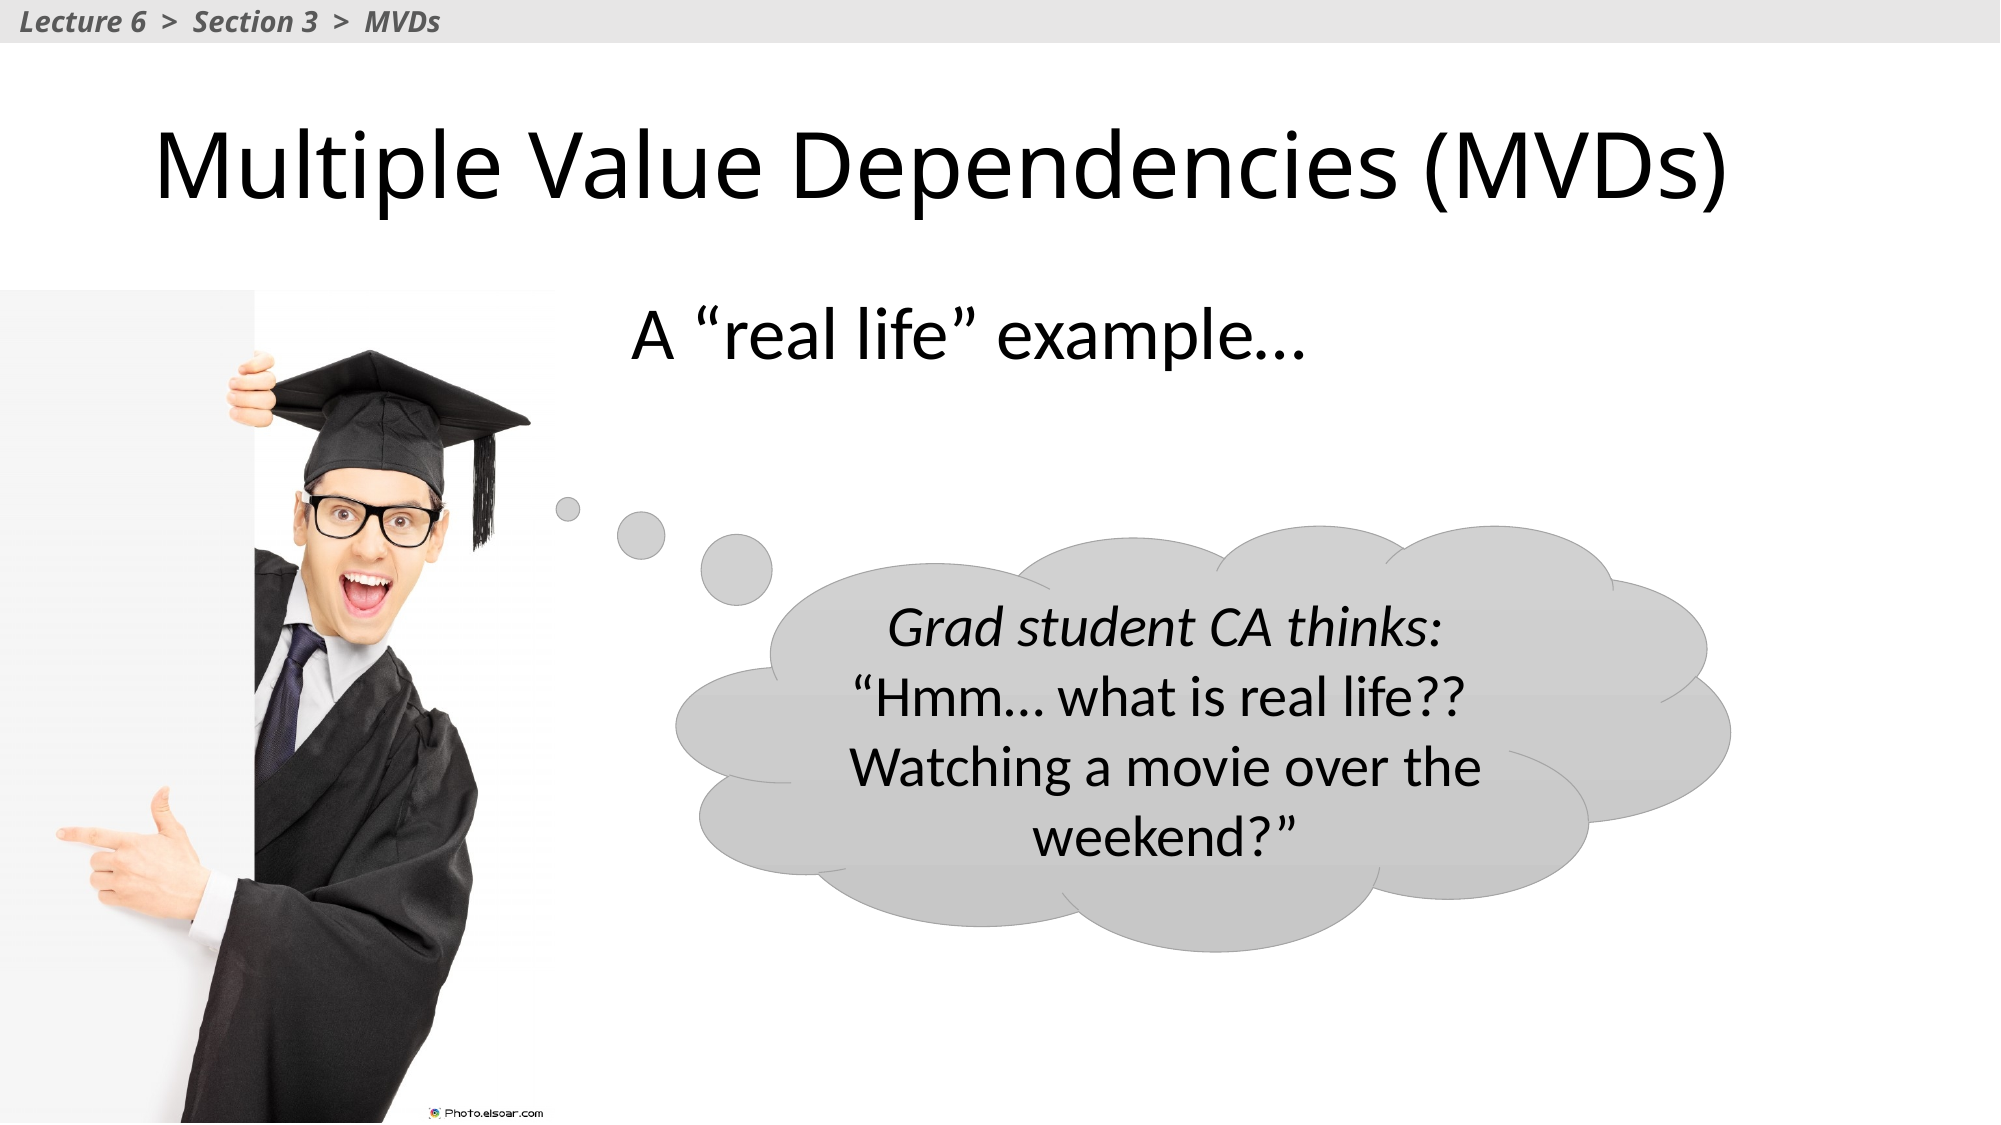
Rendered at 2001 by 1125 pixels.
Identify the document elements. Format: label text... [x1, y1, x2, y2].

text_box A “real life” example… [616, 277, 2000, 382]
text_box Grad student CA thinks: “Hmm… what is real life?? Watching a movie over the weekend?” [675, 525, 1732, 953]
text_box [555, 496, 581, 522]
picture [0, 290, 555, 1123]
text_box Grad student CA thinks: “Hmm… what is real life?? Watching a movie over the weekend?” [617, 511, 666, 560]
title Multiple Value Dependencies (MVDs) [137, 59, 1863, 278]
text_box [0, 0, 2000, 47]
